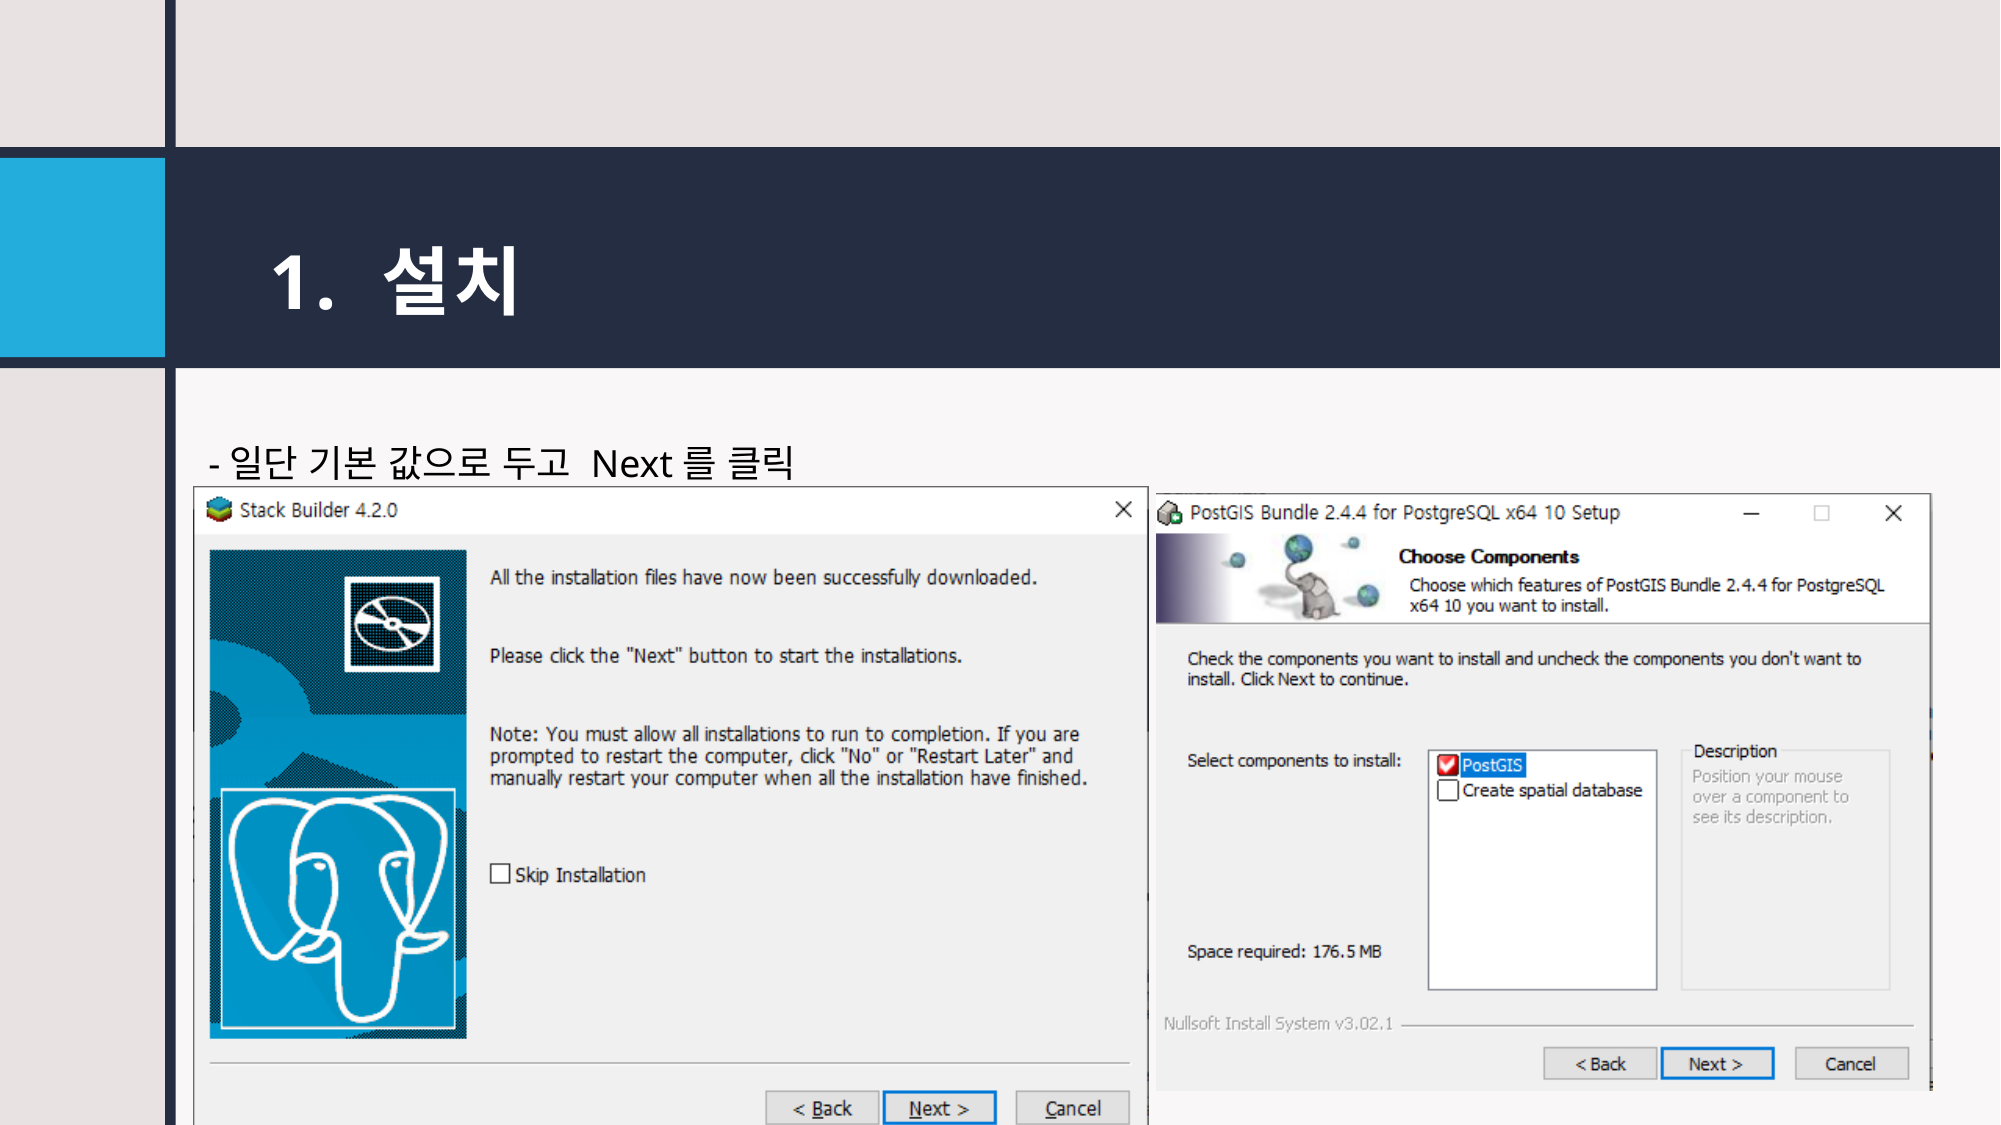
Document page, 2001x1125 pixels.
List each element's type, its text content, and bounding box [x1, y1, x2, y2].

text_box [164, 0, 177, 1125]
picture [193, 486, 1149, 1125]
text_box [177, 0, 2000, 146]
text_box -일단 기본 값으로 두고 Next를 클릭 [193, 432, 1952, 493]
text_box [0, 157, 164, 358]
title 1. 설치 [251, 171, 1895, 341]
picture [1155, 493, 1933, 1091]
text_box [177, 146, 2000, 369]
text_box [0, 146, 164, 157]
text_box [0, 369, 164, 1125]
text_box [0, 0, 164, 146]
text_box [177, 369, 2000, 1125]
text_box [0, 358, 164, 369]
